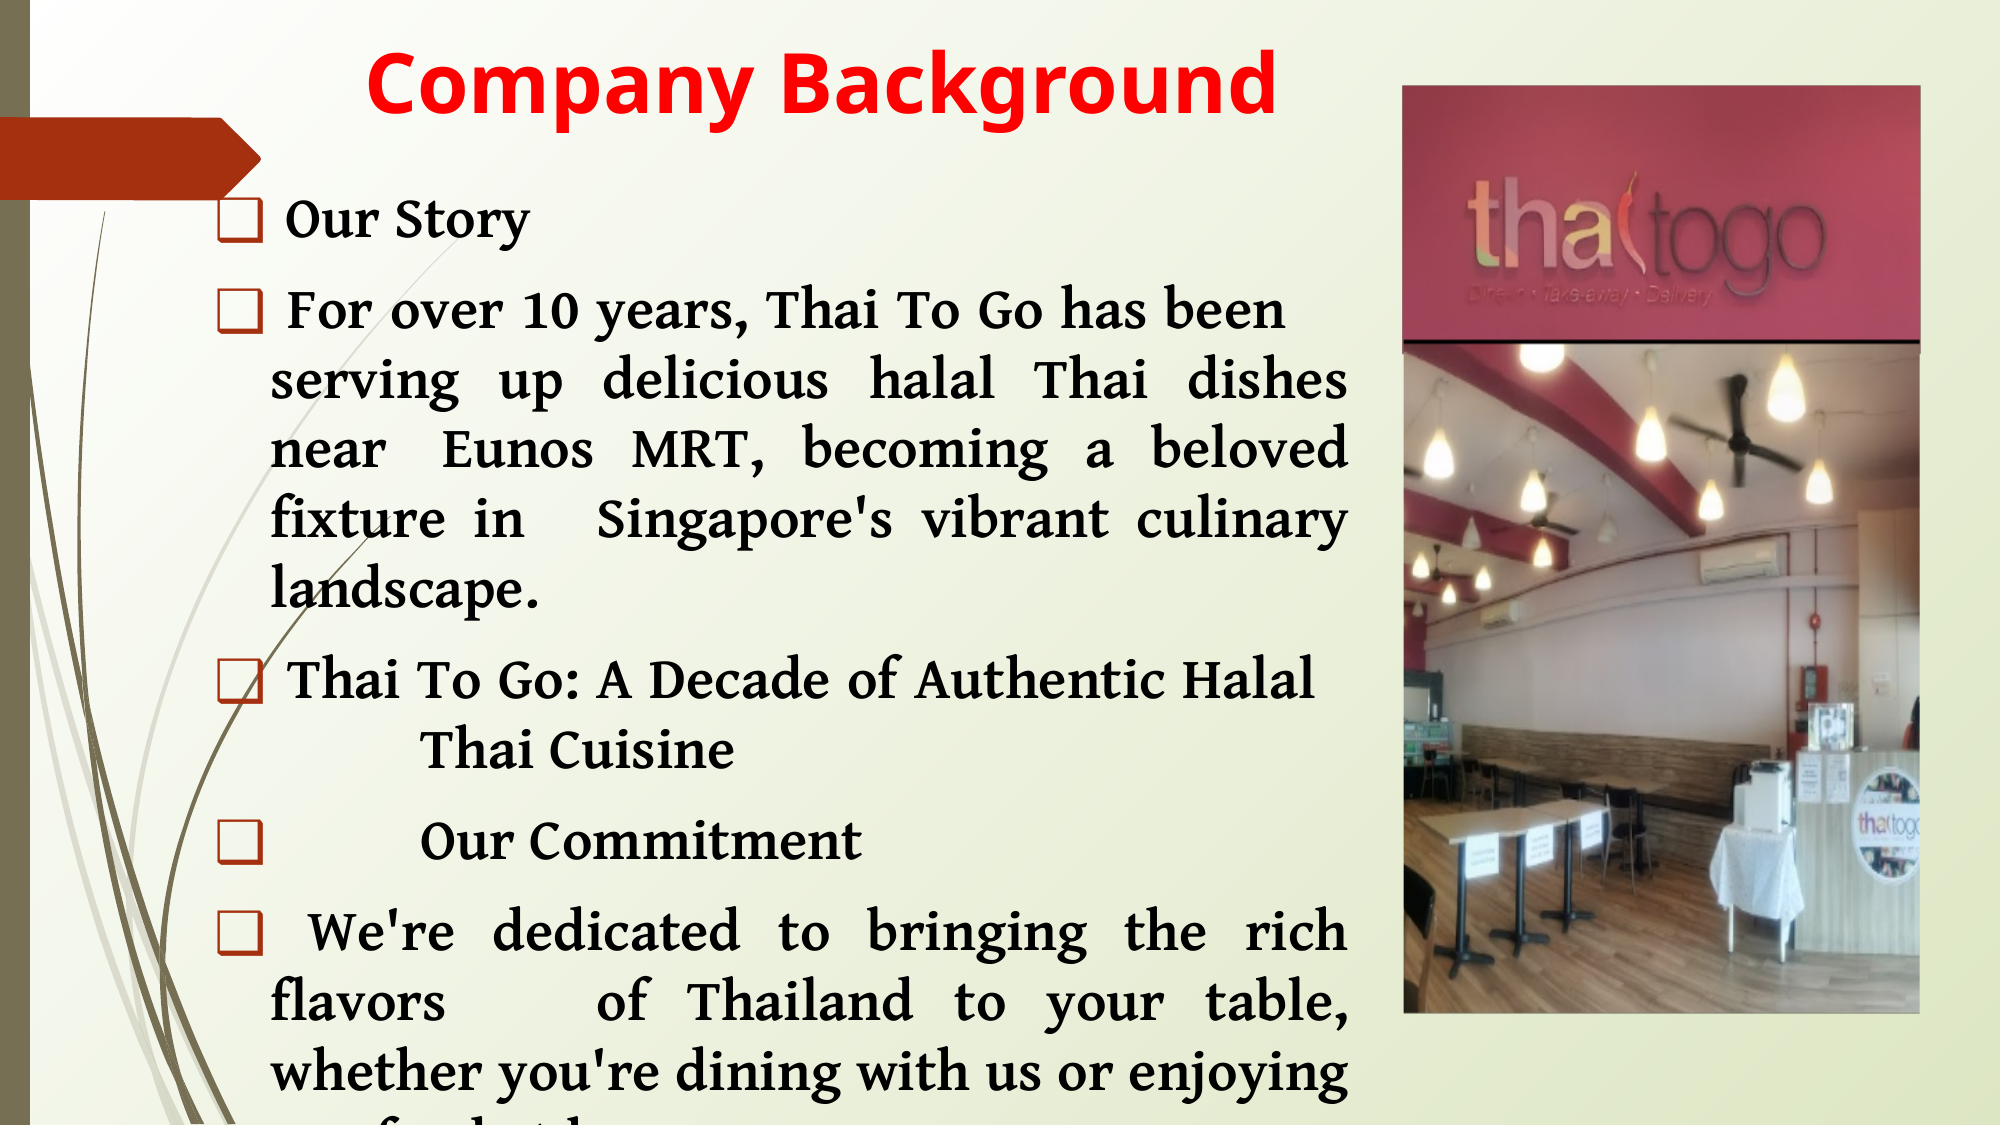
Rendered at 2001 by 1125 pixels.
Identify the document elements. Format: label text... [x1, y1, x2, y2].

picture [1396, 78, 1927, 1024]
title Company Background [223, 23, 1313, 171]
text_box Our Story For over 10 years, Thai To Go has been serving up delicious halal Thai dishes near Eunos MRT, becoming a beloved fixture in Singapore's vibrant culinary landscape. Thai To Go: A Decade of Authentic Halal Thai Cuisine Our Commitment We're dedicated to bringing the rich flavors of Thailand to your table, whether you're dining with us or enjoying our food at home. [199, 171, 1365, 1125]
